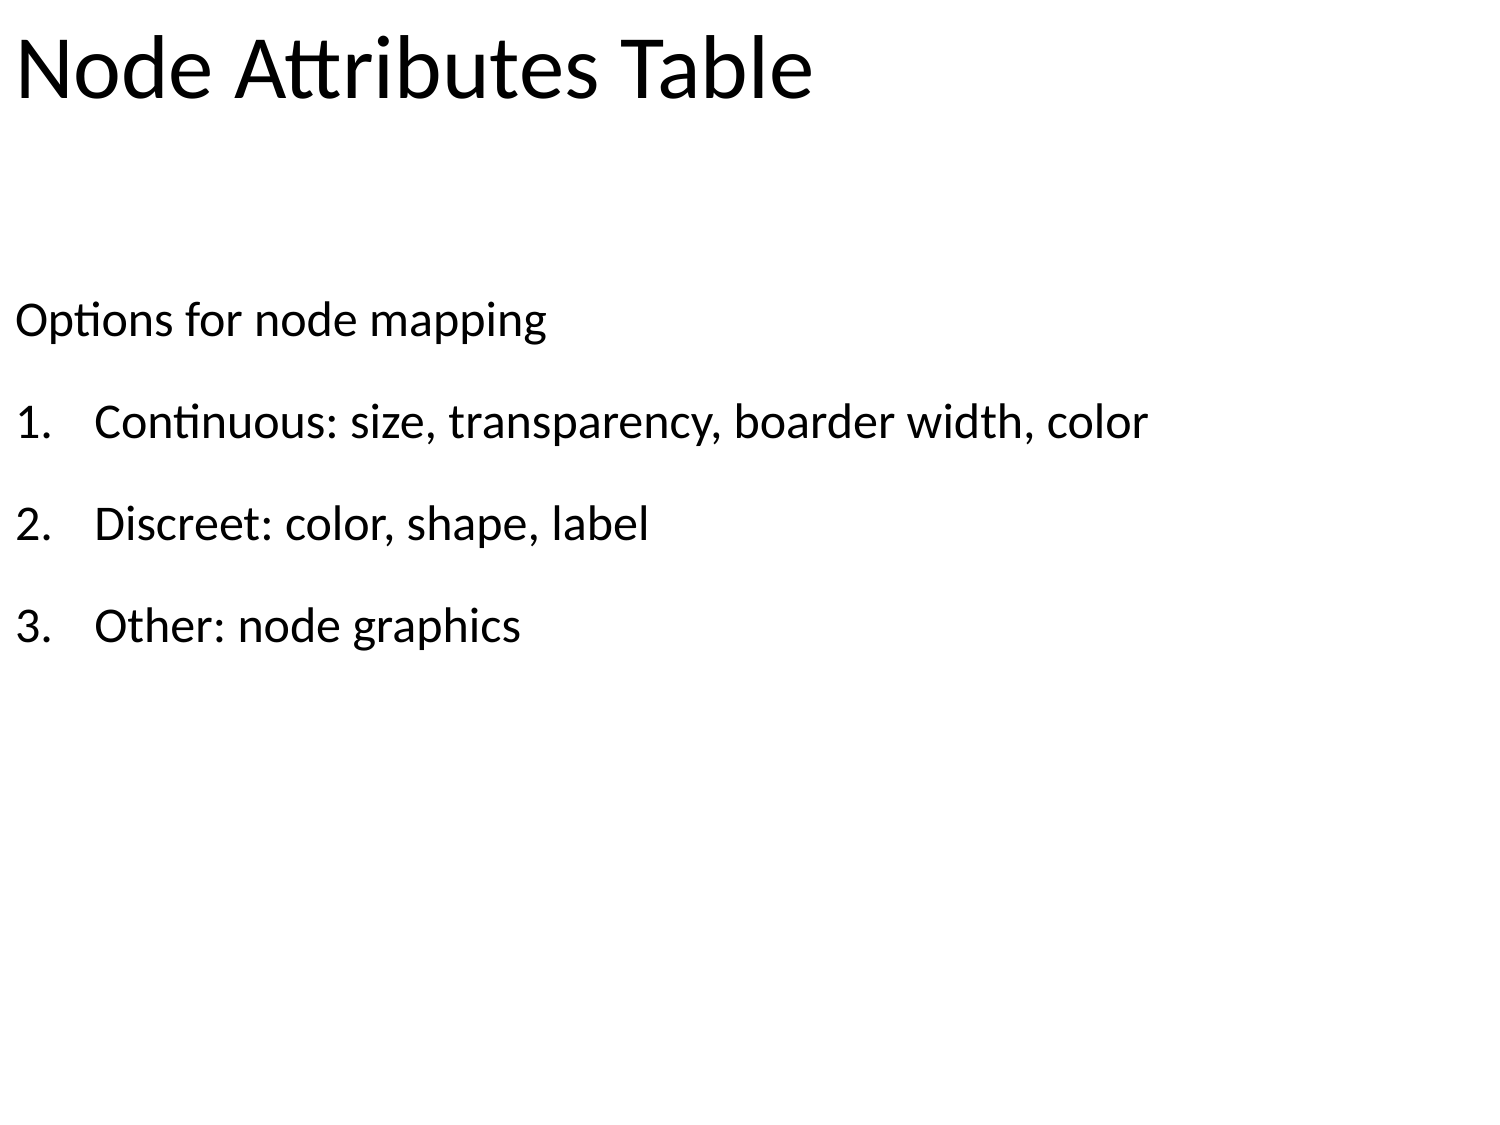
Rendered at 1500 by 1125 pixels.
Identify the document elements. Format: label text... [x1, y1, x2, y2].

text_box Options for node mapping Continuous: size, transparency, boarder width, color Discreet: color, shape, label Other: node graphics [0, 237, 1500, 863]
title Node Attributes Table [0, 0, 1500, 125]
